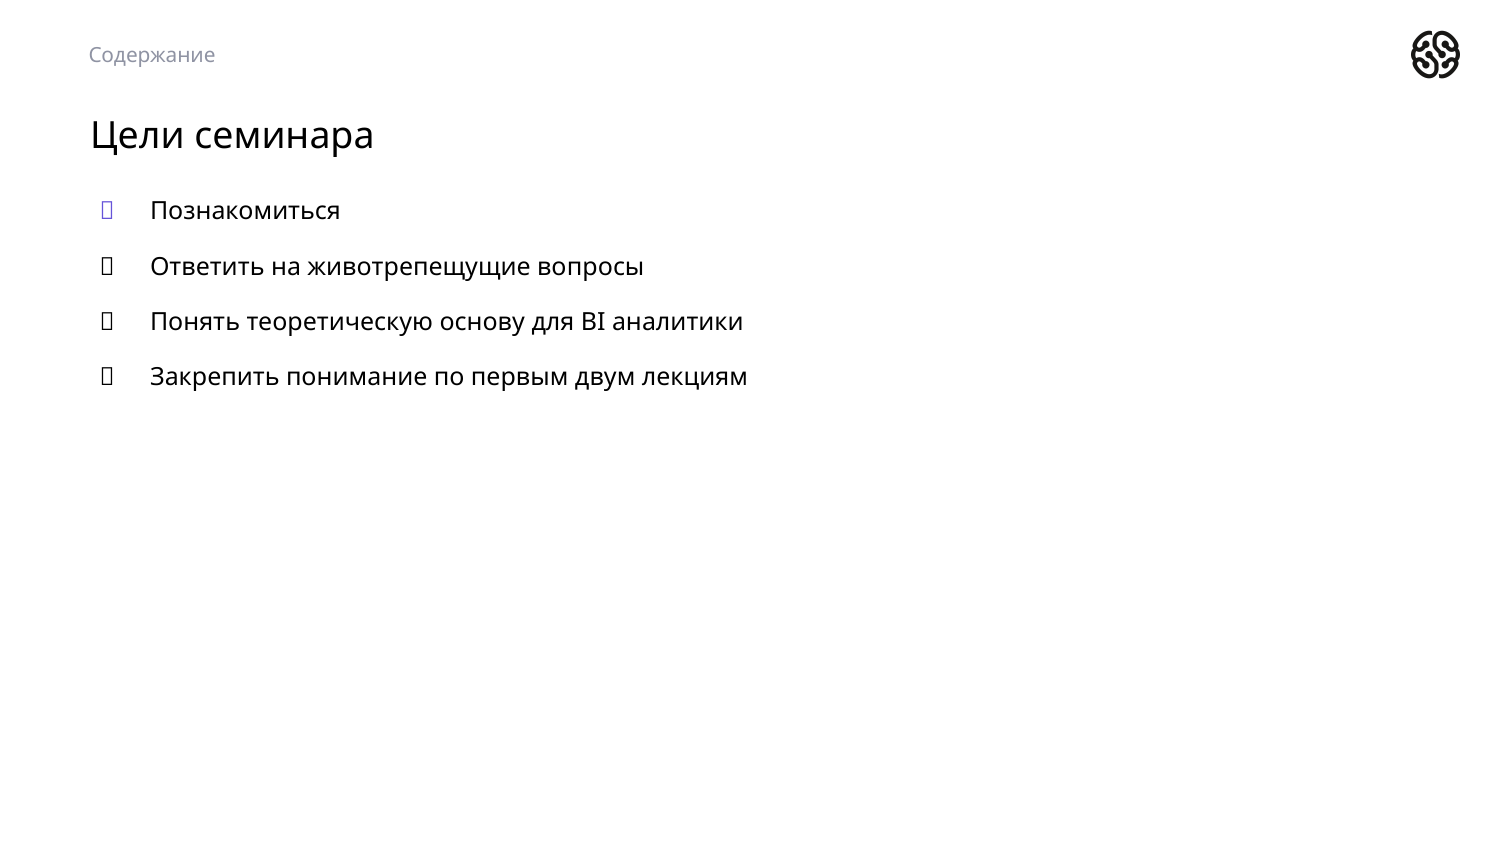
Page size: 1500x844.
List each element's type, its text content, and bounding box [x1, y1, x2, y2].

subtitle Познакомиться Ответить на животрепещущие вопросы Понять теоретическую основу для BI аналитики Закрепить понимание по первым двум лекциям [88, 46, 1412, 536]
title Цели семинара [90, 15, 1413, 157]
picture [1413, 30, 1460, 79]
subtitle Содержание [88, 24, 1066, 84]
